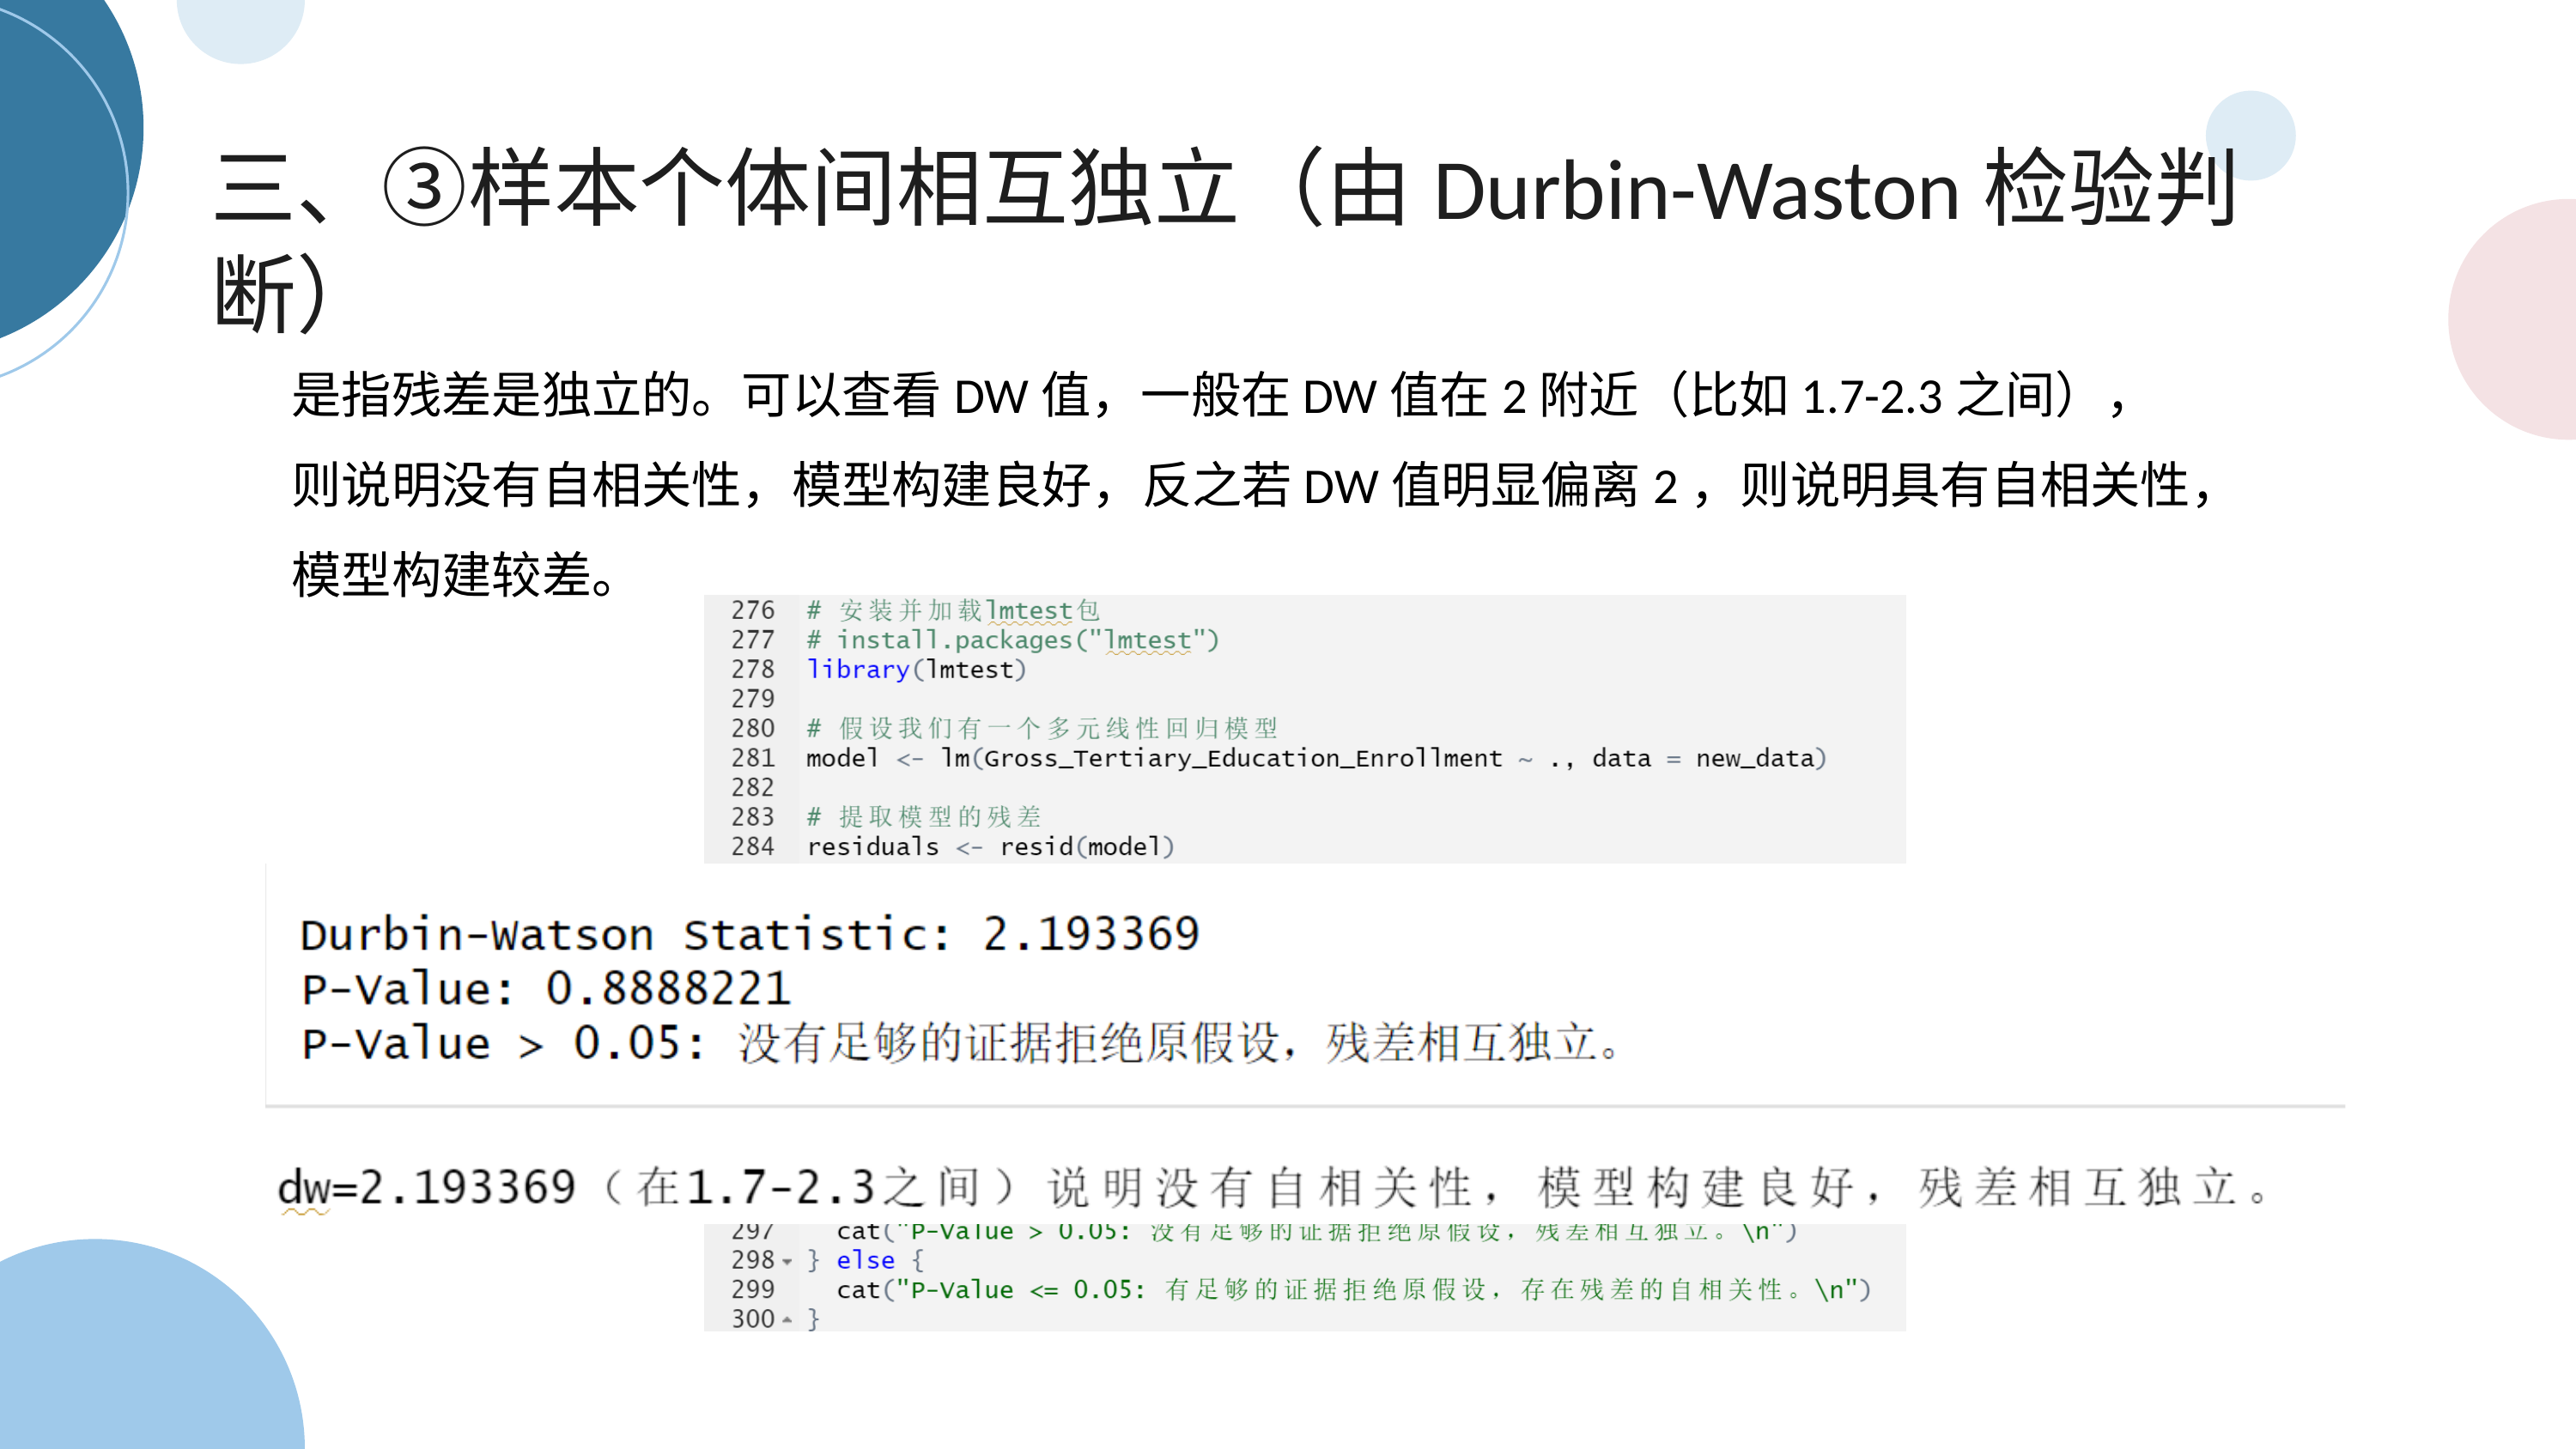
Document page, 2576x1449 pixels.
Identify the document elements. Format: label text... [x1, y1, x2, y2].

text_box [2448, 198, 2576, 440]
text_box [176, 0, 306, 64]
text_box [0, 0, 129, 389]
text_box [2205, 90, 2297, 181]
picture [264, 595, 2346, 1331]
text_box 是指残差是独立的。可以查看DW值，一般在DW值在2附近（比如1.7-2.3之间），则说明没有自相关性，模型构建良好，反之若DW值明显偏离2，则说明具有自相关性，模型构建较差。 [278, 327, 2218, 610]
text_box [0, 1239, 306, 1449]
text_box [131, 0, 144, 355]
text_box 三、③样本个体间相互独立（由Durbin-Waston检验判断） [210, 129, 2323, 344]
